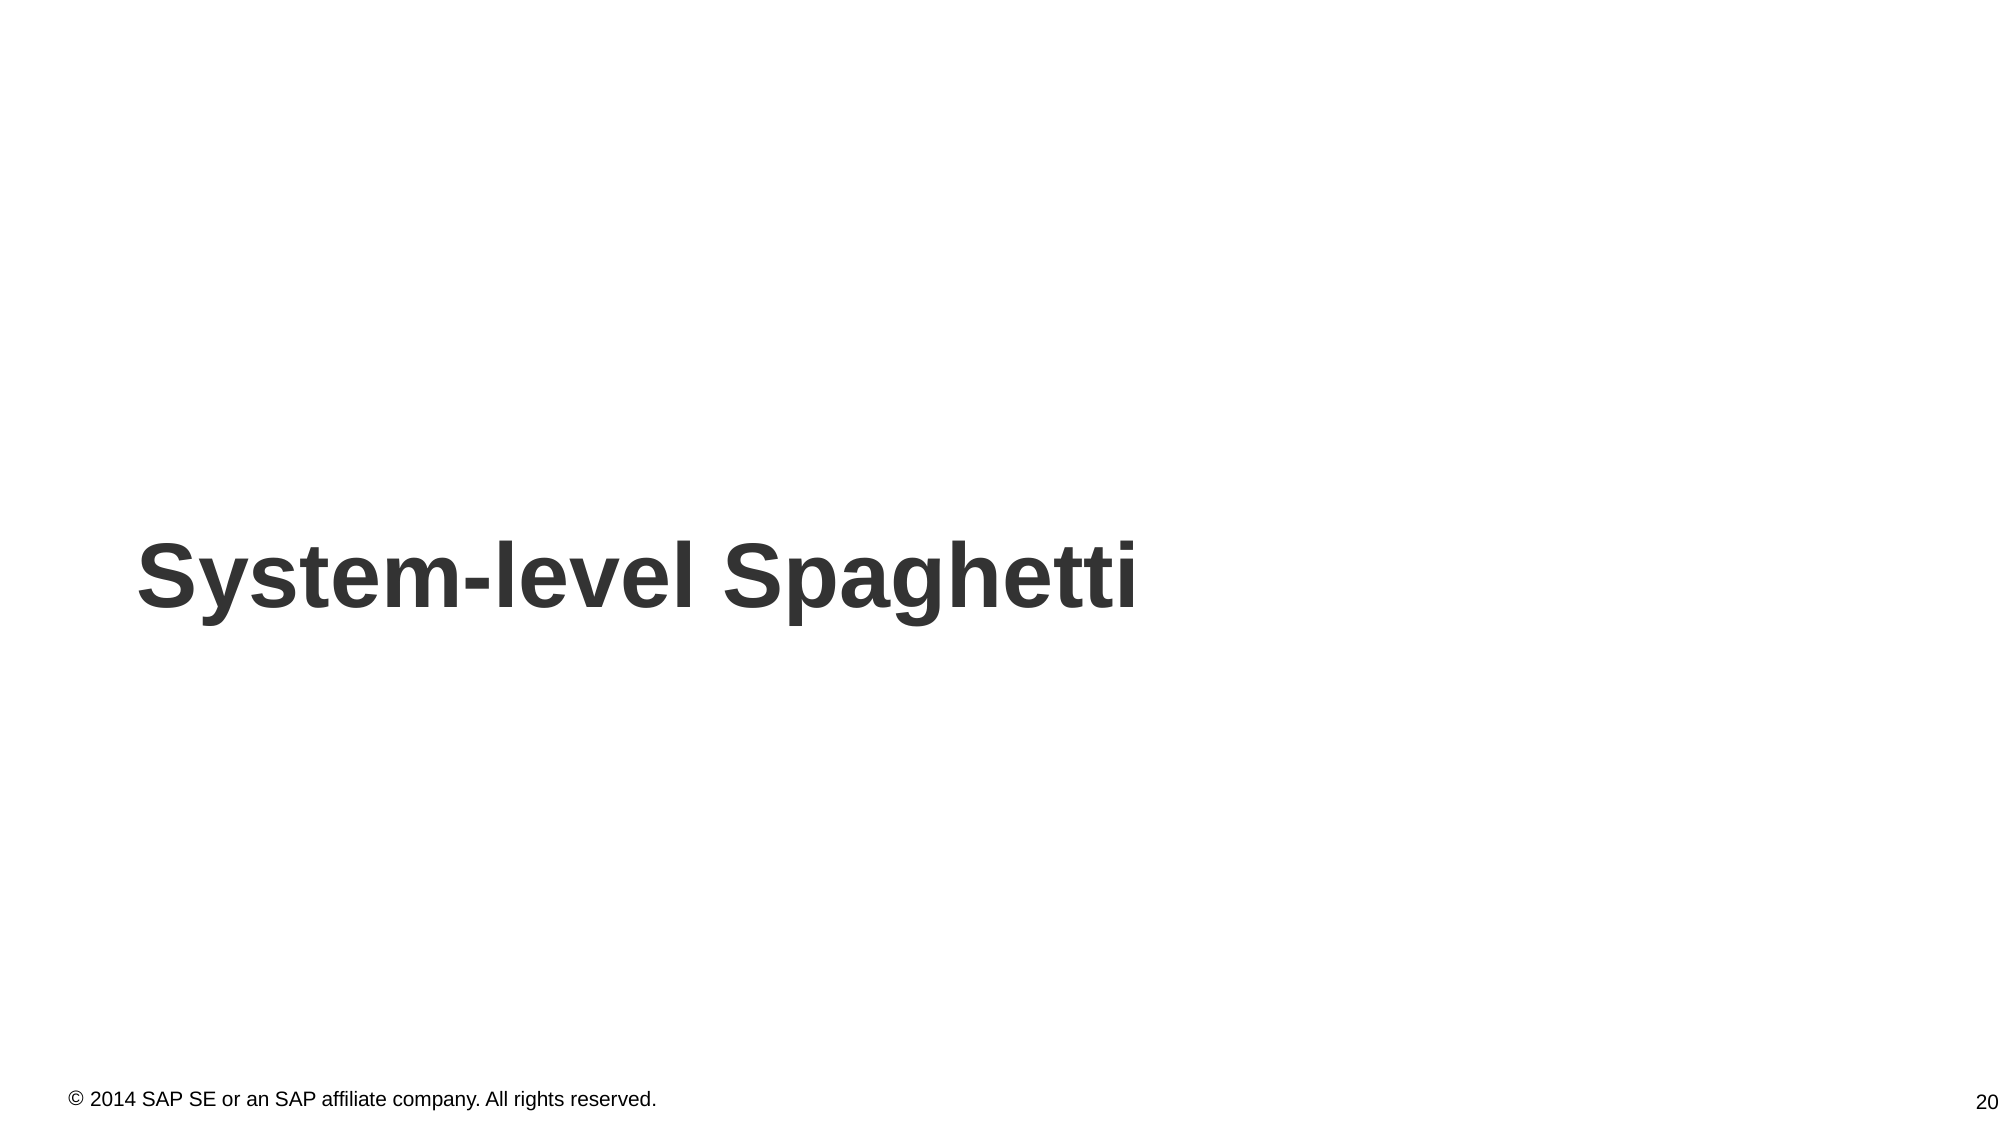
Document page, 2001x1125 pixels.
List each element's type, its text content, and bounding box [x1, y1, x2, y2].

text_box System-level Spaghetti [136, 305, 1740, 956]
